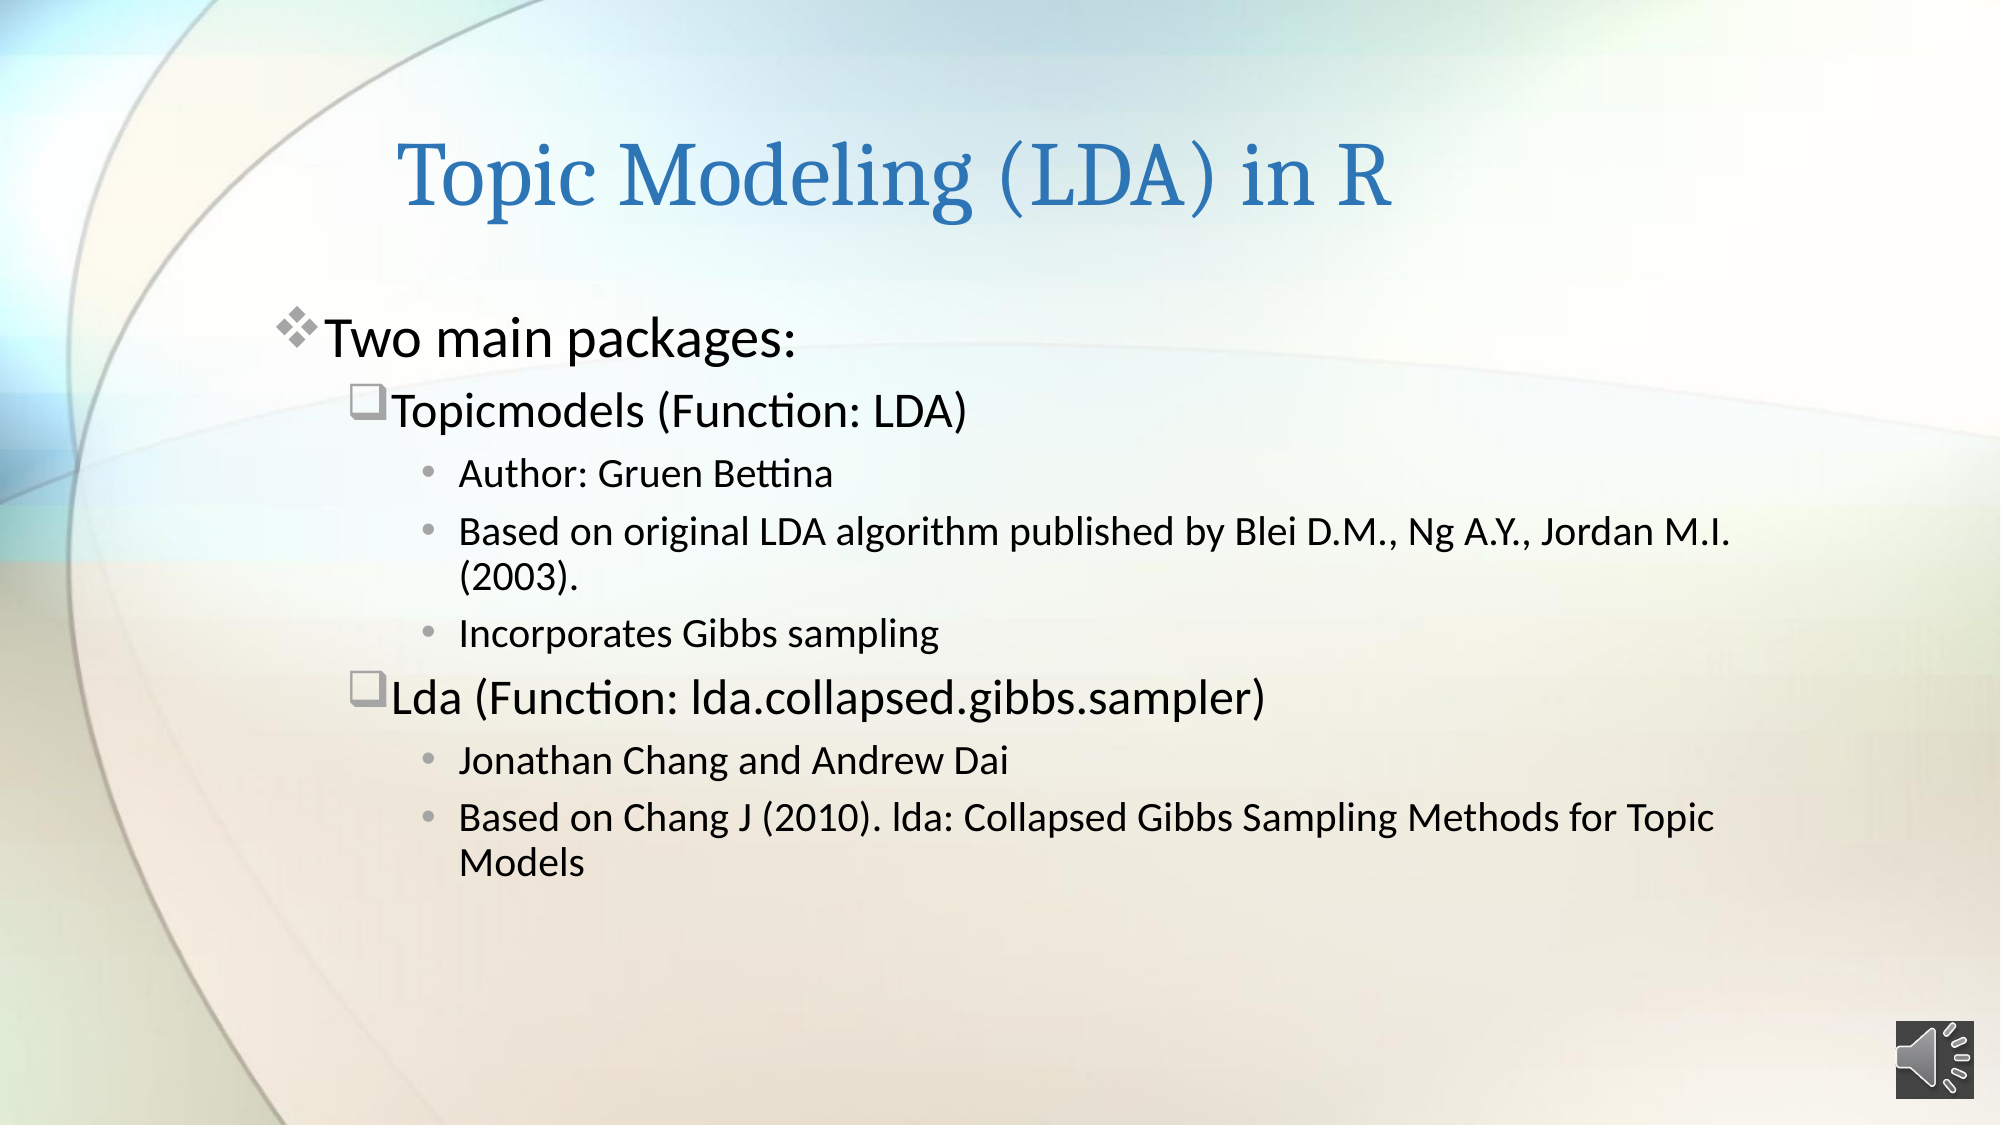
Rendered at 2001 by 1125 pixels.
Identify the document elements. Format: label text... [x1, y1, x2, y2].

list Two main packages: Topicmodels (Function: LDA) Author: Gruen Bettina Based on original LDA algorithm published by Blei D.M., Ng A.Y., Jordan M.I. (2003). Incorporates Gibbs sampling Lda (Function: lda.collapsed.gibbs.sampler) Jonathan Chang and Andrew Dai Based on Chang J (2010). lda: Collapsed Gibbs Sampling Methods for Topic Models [256, 299, 1863, 1014]
picture [0, 0, 2001, 1125]
title Topic Modeling (LDA) in R [381, 59, 1863, 278]
